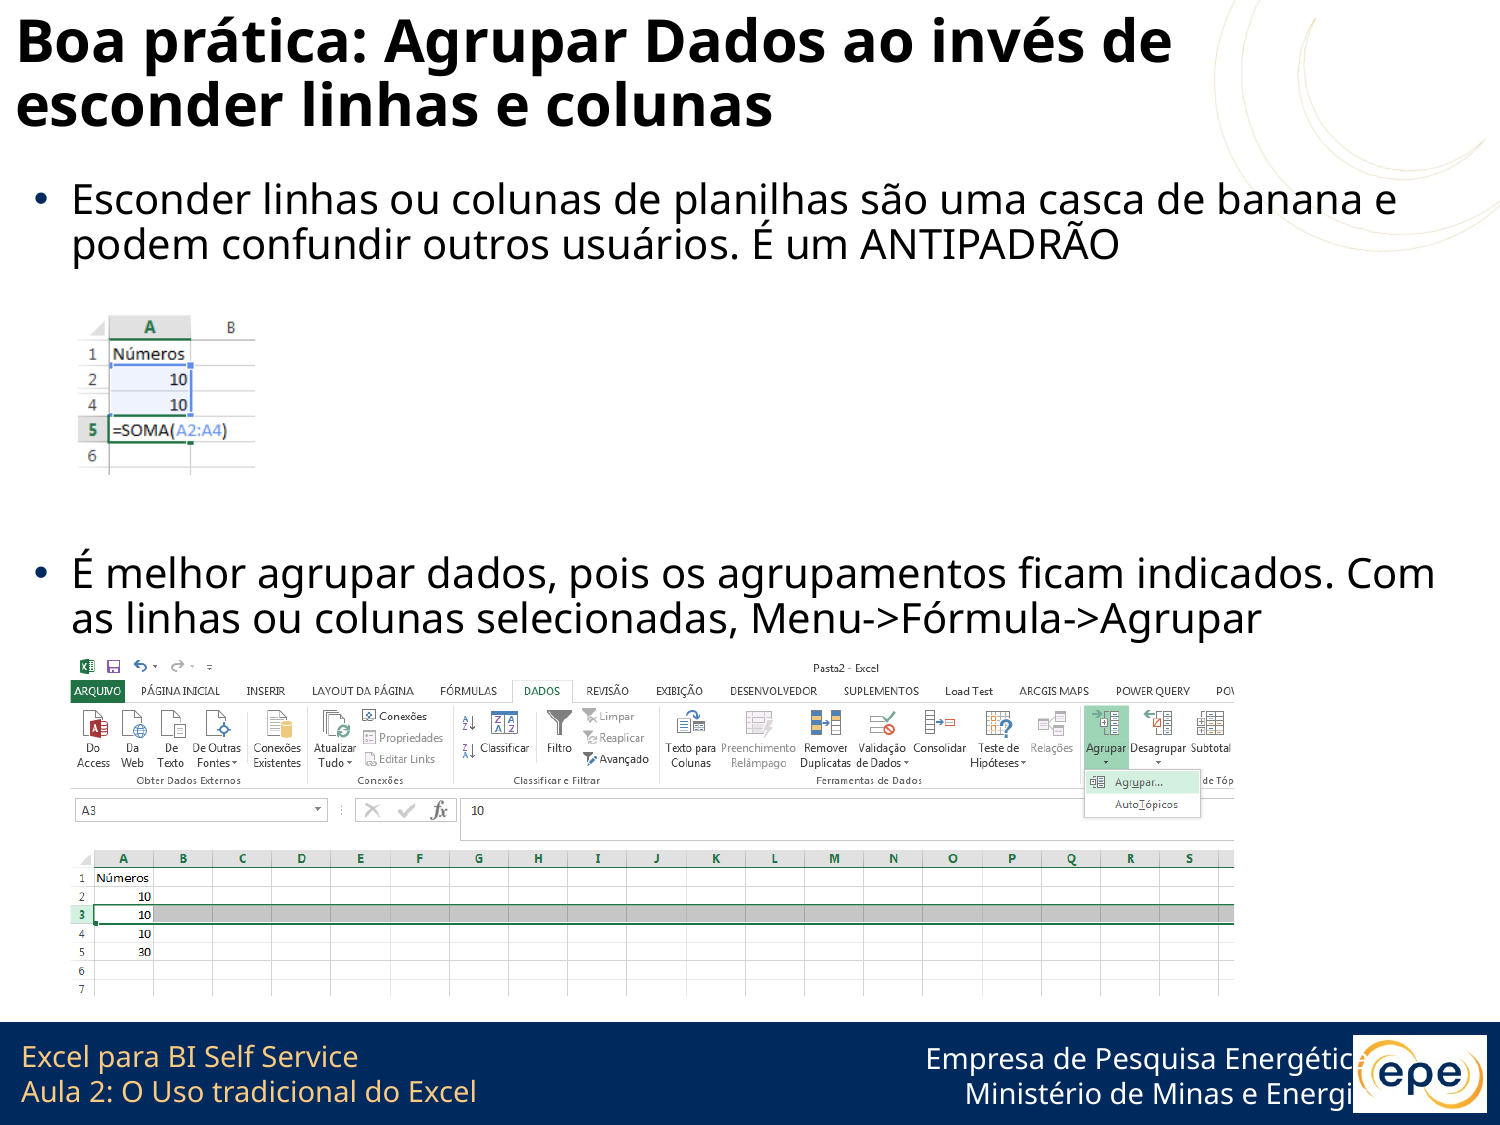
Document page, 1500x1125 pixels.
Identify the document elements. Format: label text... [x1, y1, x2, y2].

picture [1353, 1035, 1487, 1113]
picture [77, 278, 256, 475]
title Boa prática: Agrupar Dados ao invés de esconder linhas e colunas [0, 3, 1459, 148]
list Esconder linhas ou colunas de planilhas são uma casca de banana e podem confundir outros usuários. É um ANTIPADRÃO É melhor agrupar dados, pois os agrupamentos ficam indicados. Com as linhas ou colunas selecionadas, Menu->Fórmula->Agrupar [18, 170, 1479, 1007]
picture [70, 656, 1235, 996]
